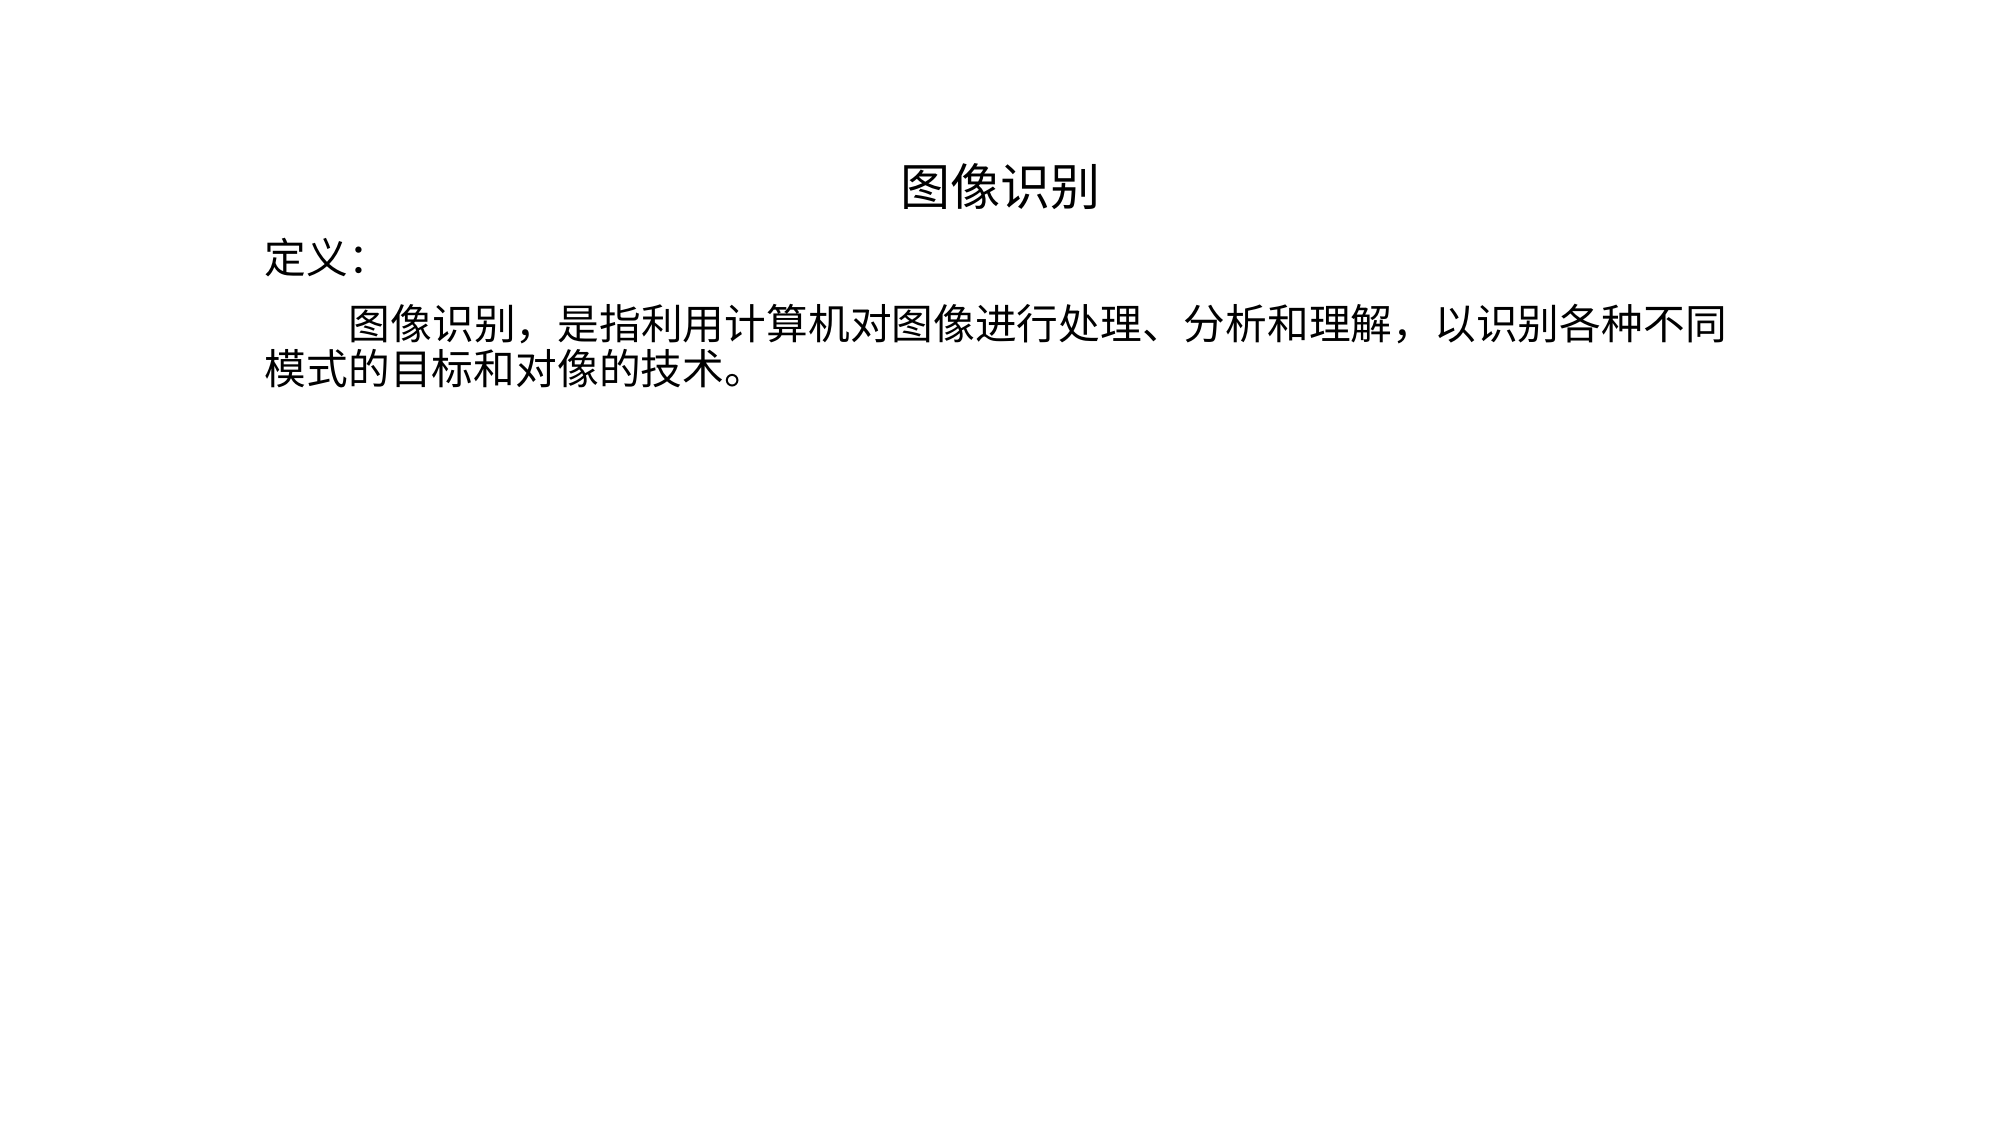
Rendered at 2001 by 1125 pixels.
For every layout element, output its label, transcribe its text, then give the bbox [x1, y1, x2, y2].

subtitle 图像识别 定义： 图像识别，是指利用计算机对图像进行处理、分析和理解，以识别各种不同模式的目标和对像的技术。 [249, 155, 1750, 863]
